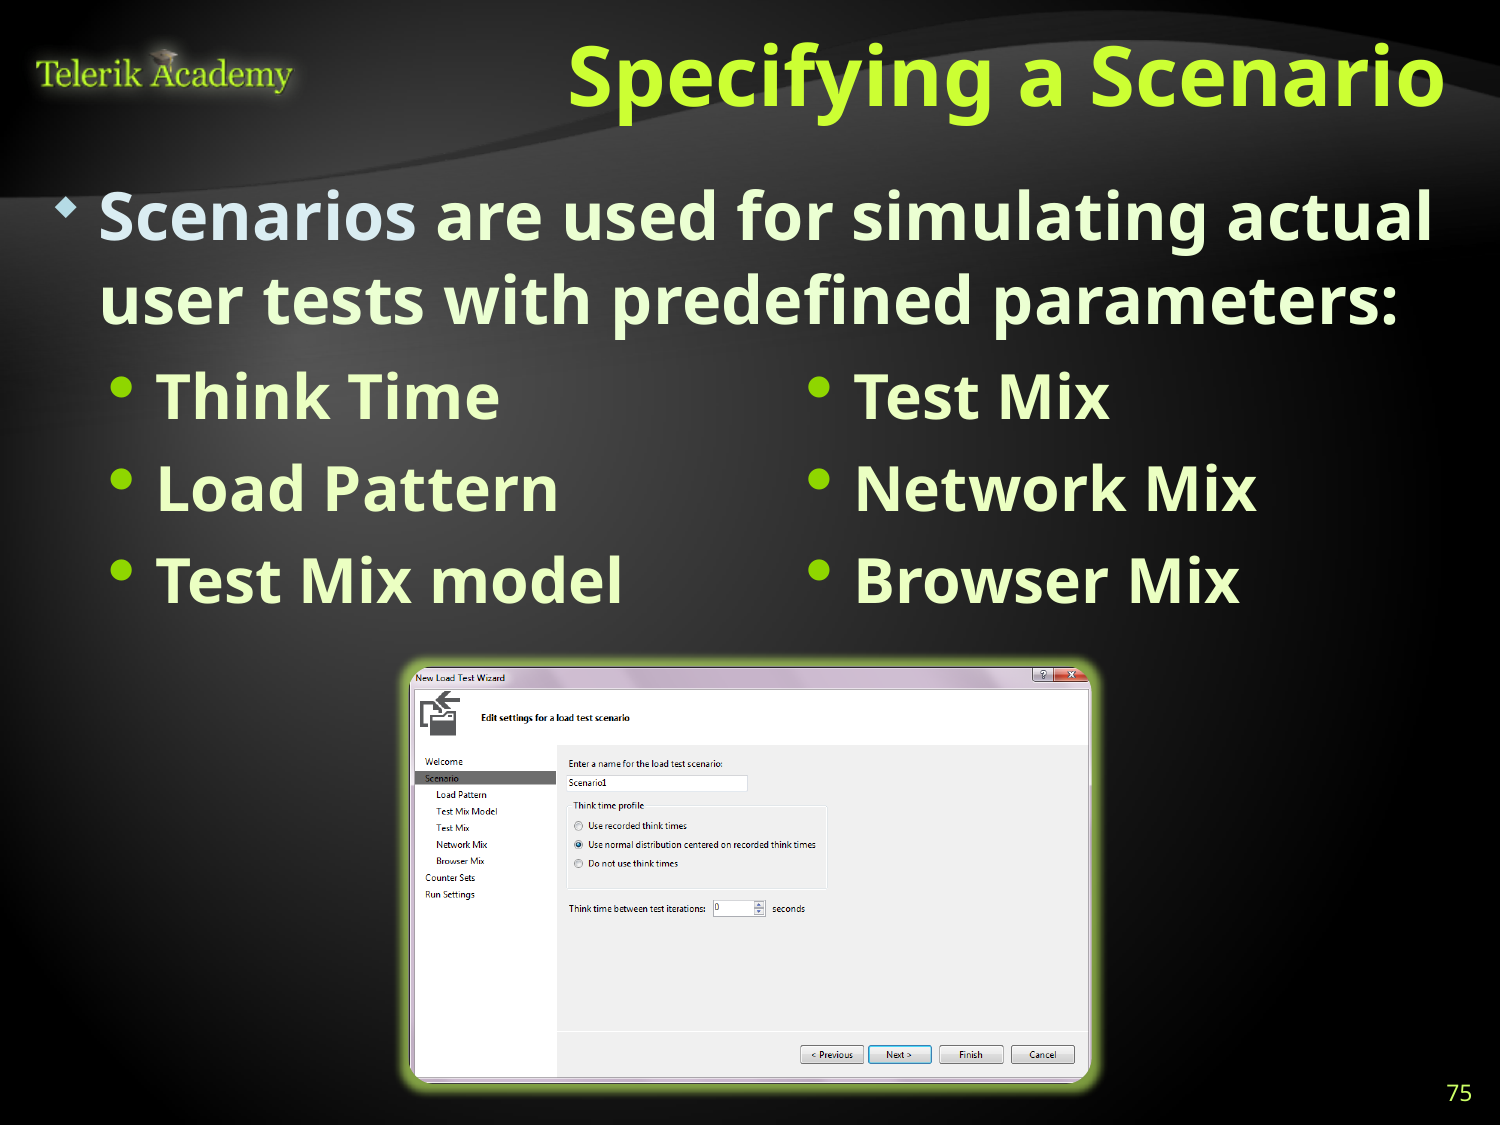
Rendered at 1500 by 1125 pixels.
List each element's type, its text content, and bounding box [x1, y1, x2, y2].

list Scenarios are used for simulating actual user tests with predefined parameters: [37, 162, 1463, 338]
text_box Think Time Load Pattern Test Mix model Test Mix Network Mix Browser Mix [37, 350, 1463, 675]
title Specifying a Scenario [300, 12, 1463, 150]
title Editing Load Tests [412, 660, 1089, 664]
slide_number 75 [1412, 1074, 1488, 1113]
picture [0, 0, 1500, 1125]
